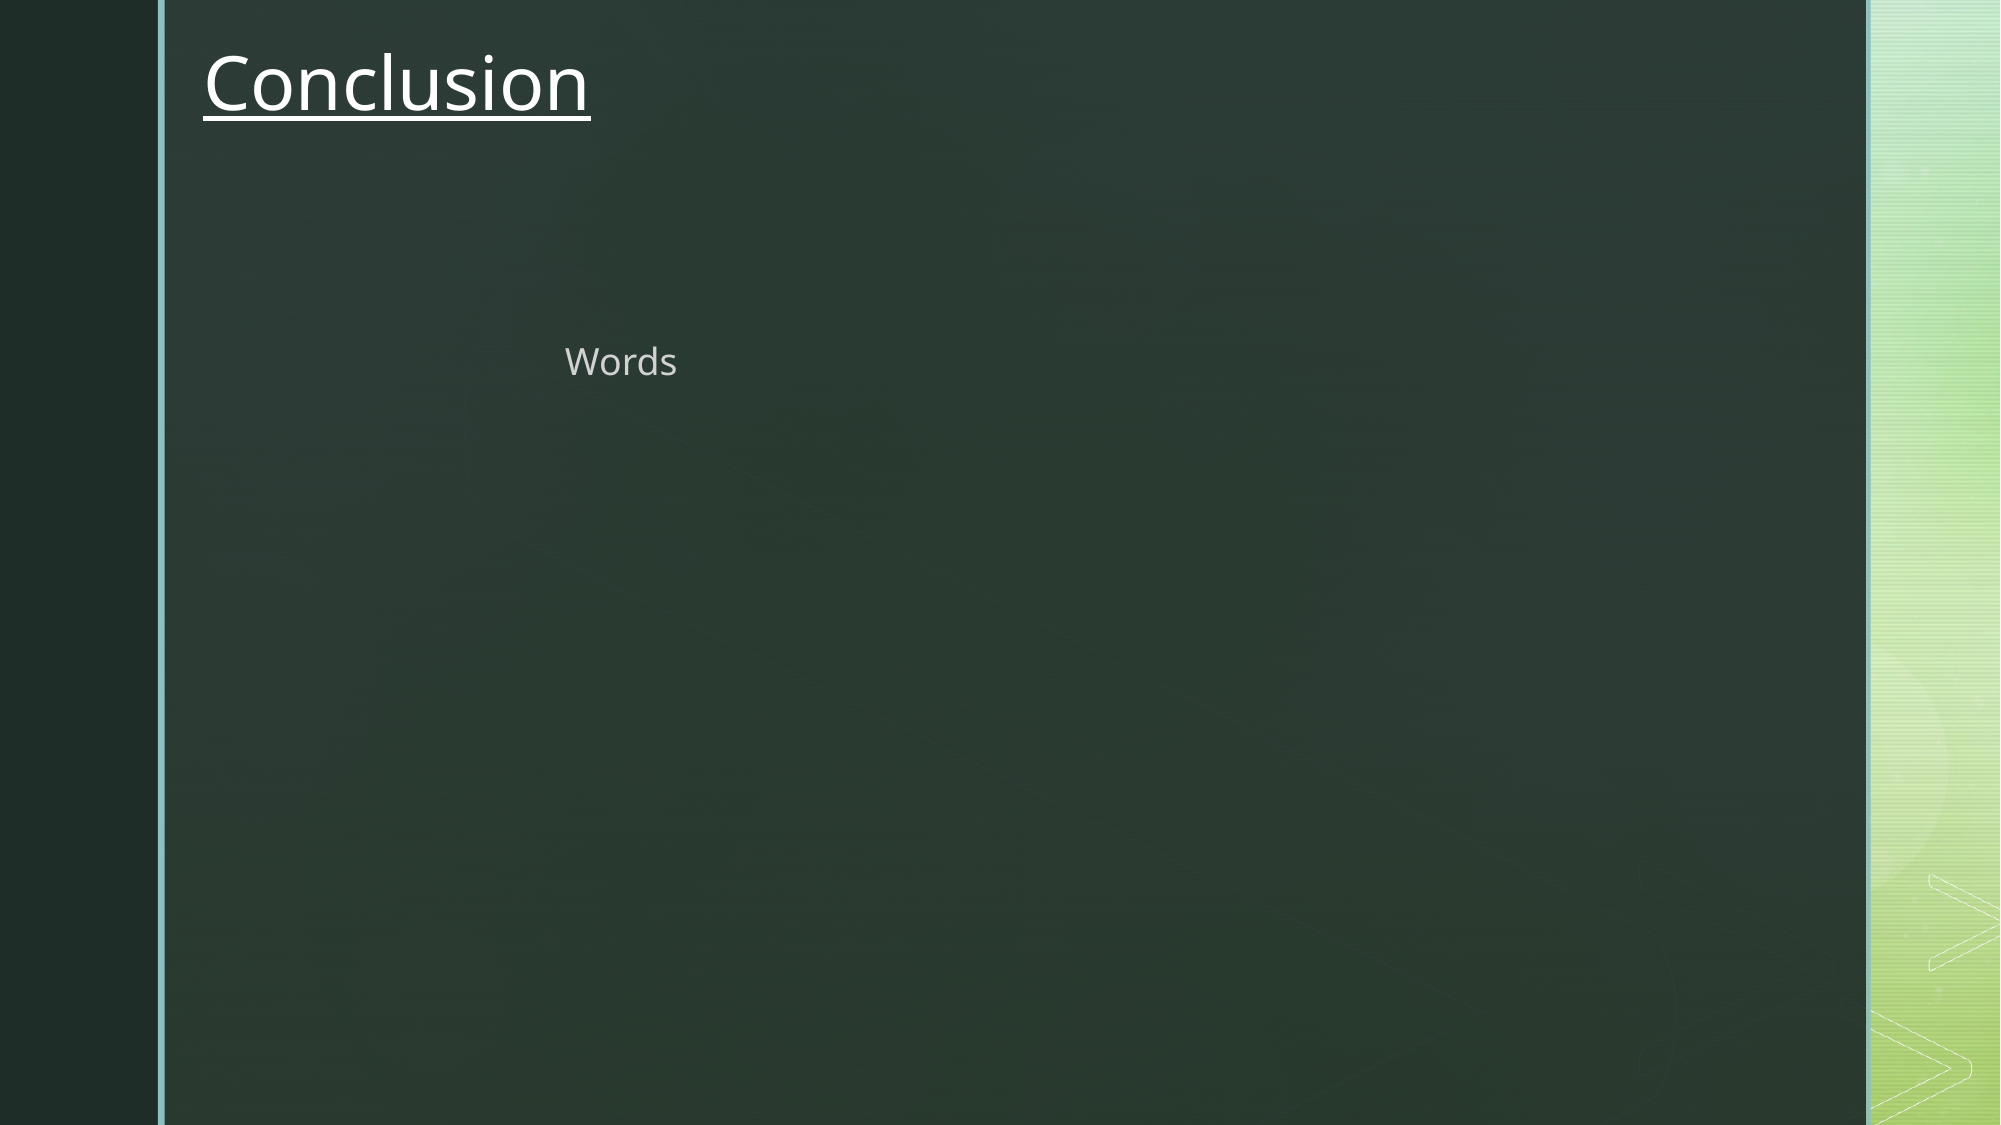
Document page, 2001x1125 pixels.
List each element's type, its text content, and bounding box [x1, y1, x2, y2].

text_box Conclusion [188, 27, 639, 133]
text_box Words [549, 330, 1000, 391]
picture [1871, 0, 2001, 1125]
